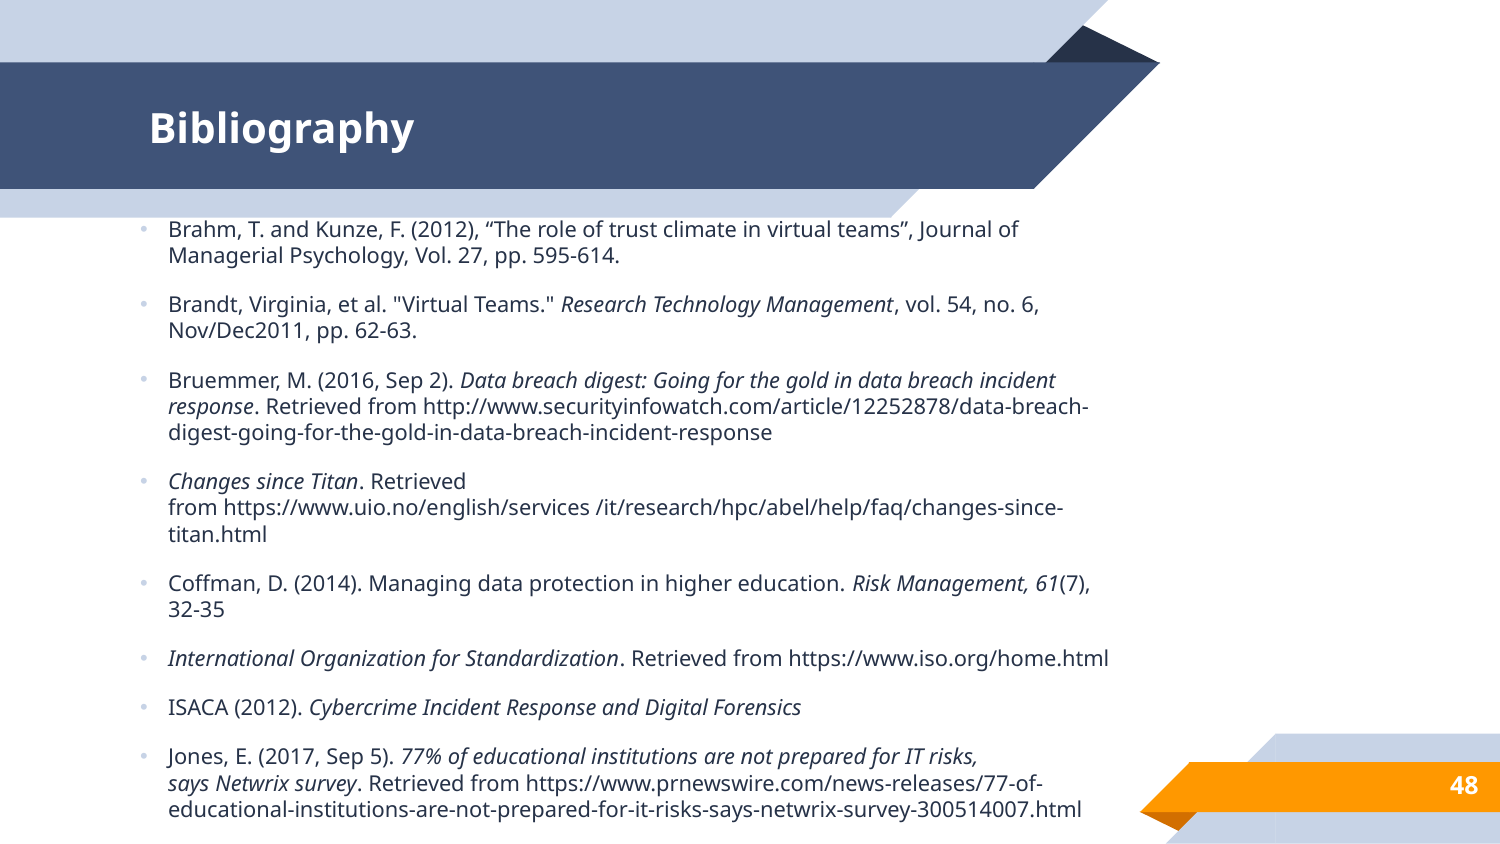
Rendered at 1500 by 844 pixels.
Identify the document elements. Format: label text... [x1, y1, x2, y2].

slide_number 48 [1249, 760, 1494, 813]
list Brahm, T. and Kunze, F. (2012), “The role of trust climate in virtual teams”, Journal of Managerial Psychology, Vol. 27, pp. 595-614. Brandt, Virginia, et al. "Virtual Teams." Research Technology Management, vol. 54, no. 6, Nov/Dec2011, pp. 62-63. Bruemmer, M. (2016, Sep 2). Data breach digest: Going for the gold in data breach incident response. Retrieved from http://www.securityinfowatch.com/article/12252878/data-breach-digest-going-for-the-gold-in-data-breach-incident-response Changes since Titan. Retrieved from https://www.uio.no/english/services /it/research/hpc/abel/help/faq/changes-since-titan.html Coffman, D. (2014). Managing data protection in higher education. Risk Management, 61(7), 32-35 International Organization for Standardization. Retrieved from https://www.iso.org/home.html ISACA (2012). Cybercrime Incident Response and Digital Forensics Jones, E. (2017, Sep 5). 77% of educational institutions are not prepared for IT risks, says Netwrix survey. Retrieved from https://www.prnewswire.com/news-releases/77-of-educational-institutions-are-not-prepared-for-it-risks-says-netwrix-survey-300514007.html [125, 296, 1131, 813]
title Bibliography [133, 64, 1035, 190]
